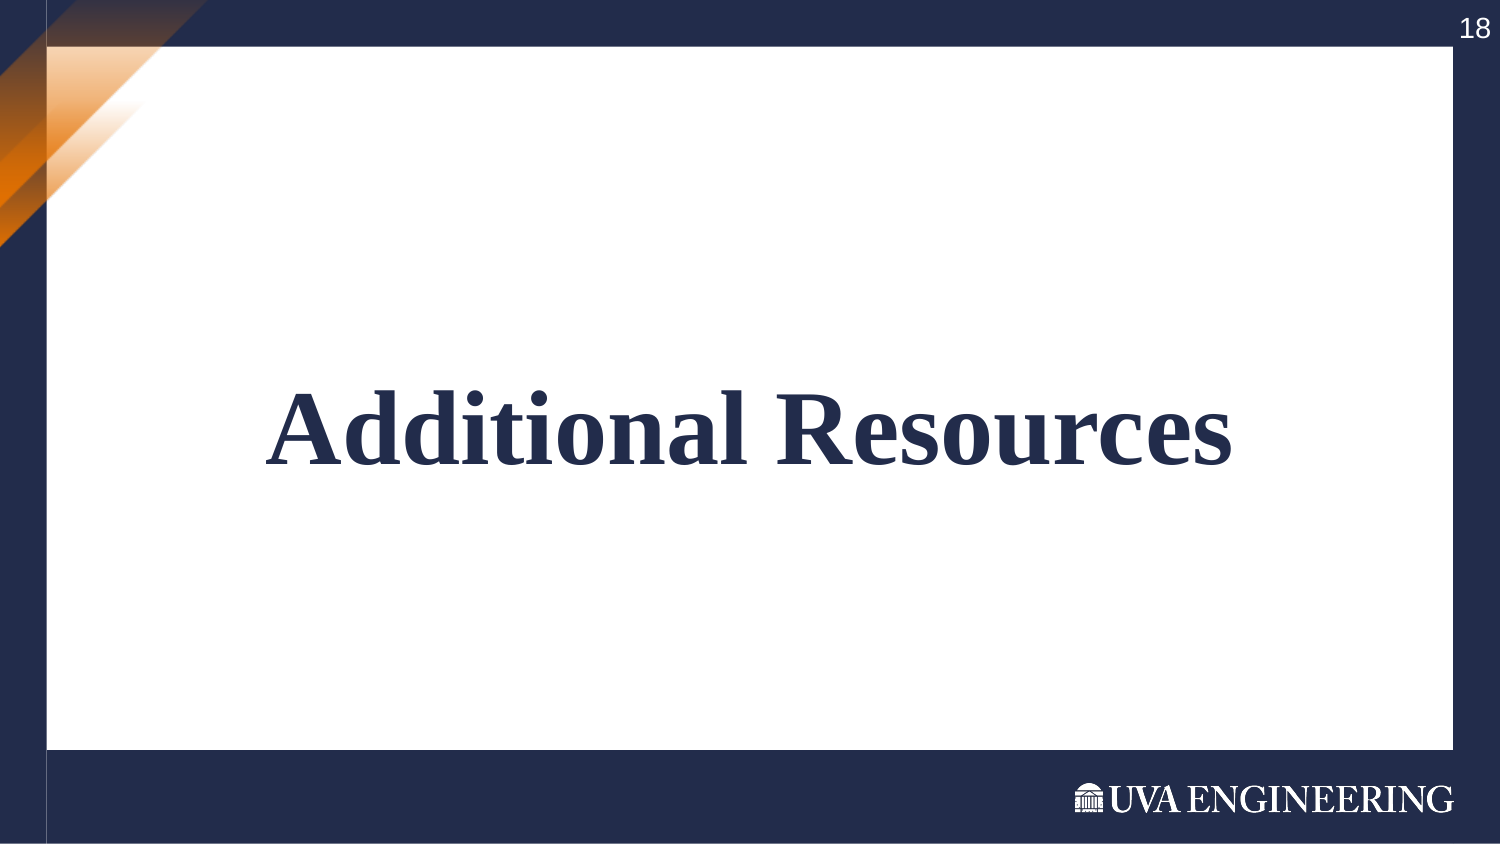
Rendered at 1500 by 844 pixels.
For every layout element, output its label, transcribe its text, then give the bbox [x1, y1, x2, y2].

picture [1075, 783, 1454, 813]
picture [0, 0, 213, 253]
title Additional Resources [51, 374, 1449, 469]
slide_number 18 [1443, 0, 1500, 59]
